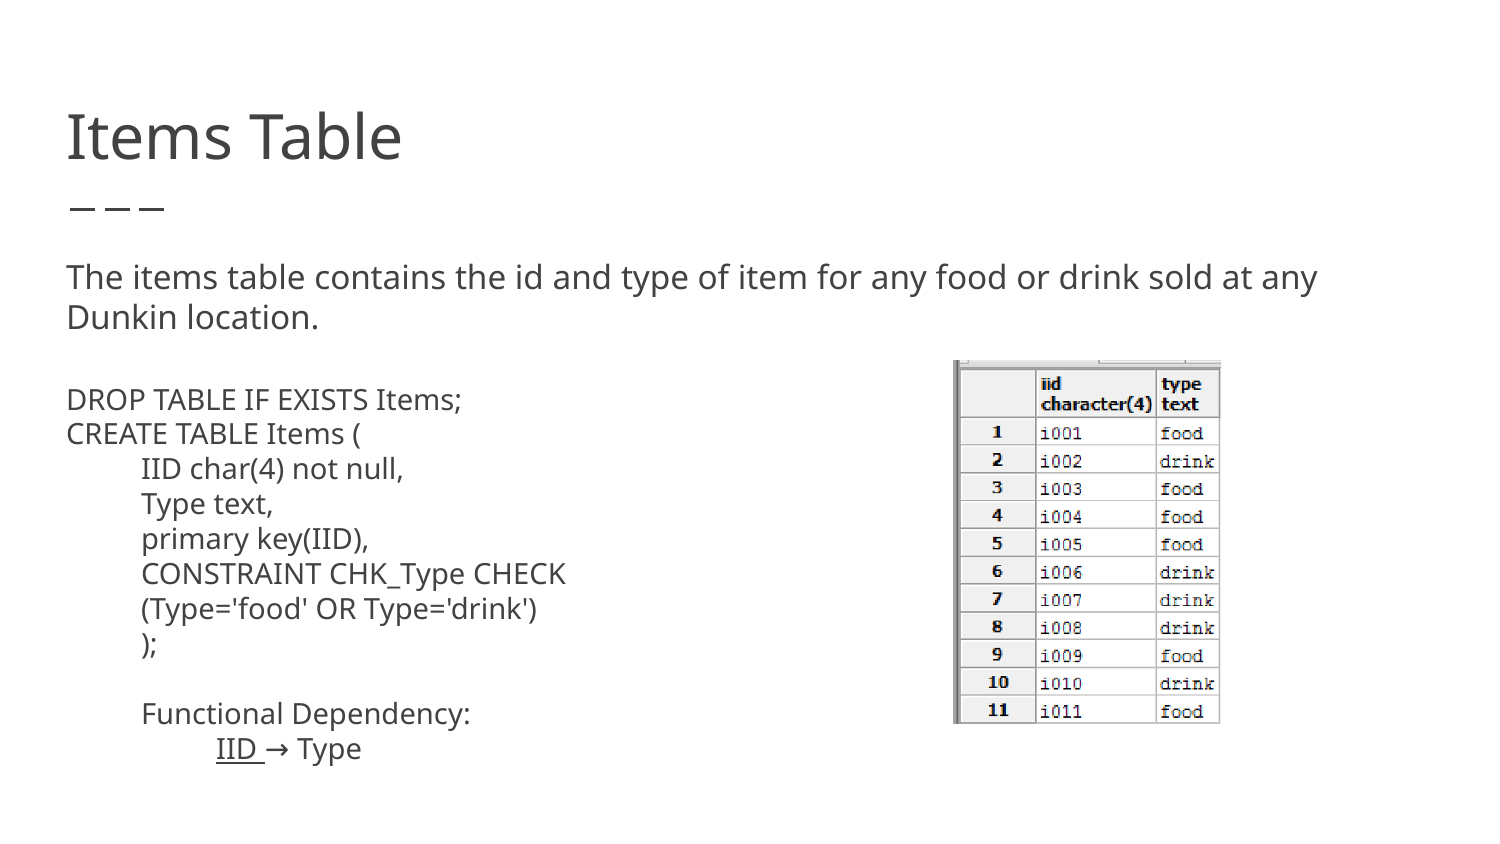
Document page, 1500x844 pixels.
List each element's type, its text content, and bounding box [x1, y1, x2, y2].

title Items Table [51, 66, 1449, 187]
picture [952, 360, 1222, 724]
list The items table contains the id and type of item for any food or drink sold at any Dunkin location. DROP TABLE IF EXISTS Items; CREATE TABLE Items ( IID char(4) not null, Type text, primary key(IID), CONSTRAINT CHK_Type CHECK (Type='food' OR Type='drink') ); Functional Dependency: IID → Type [51, 240, 1449, 750]
